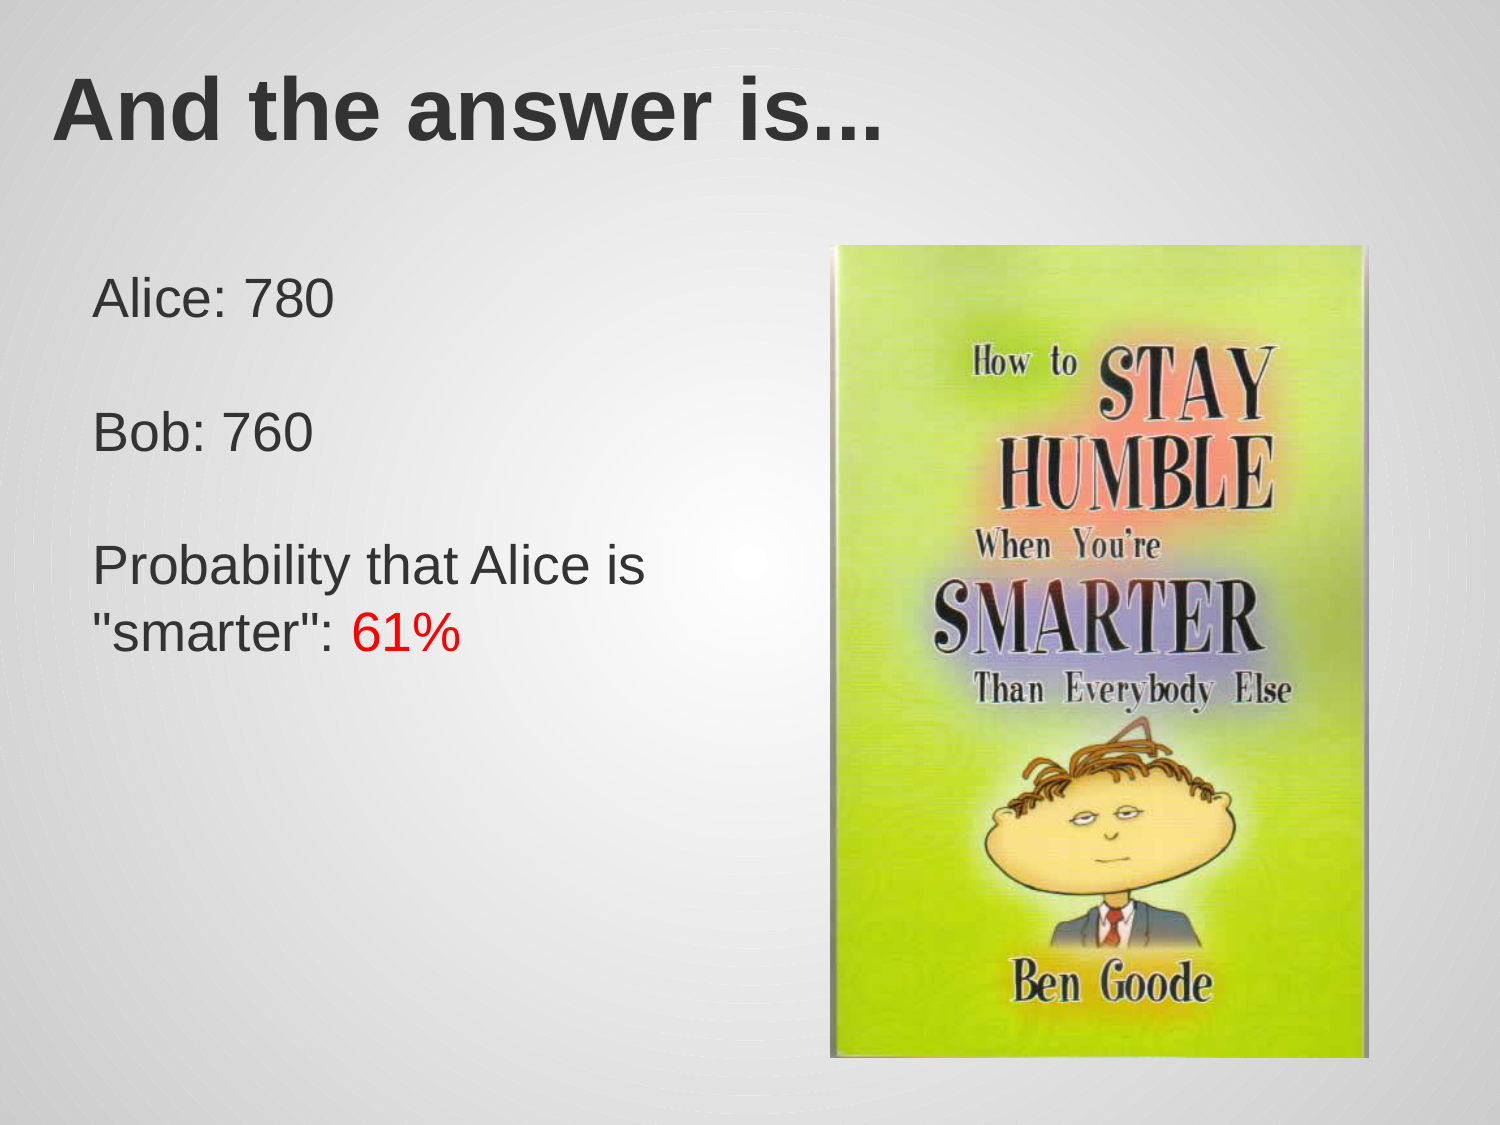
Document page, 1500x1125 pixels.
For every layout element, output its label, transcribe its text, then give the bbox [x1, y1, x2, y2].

title And the answer is... [45, 45, 1467, 192]
list Alice: 780 Bob: 760 Probability that Alice is "smarter": 61% [86, 256, 769, 1078]
picture [829, 245, 1369, 1058]
